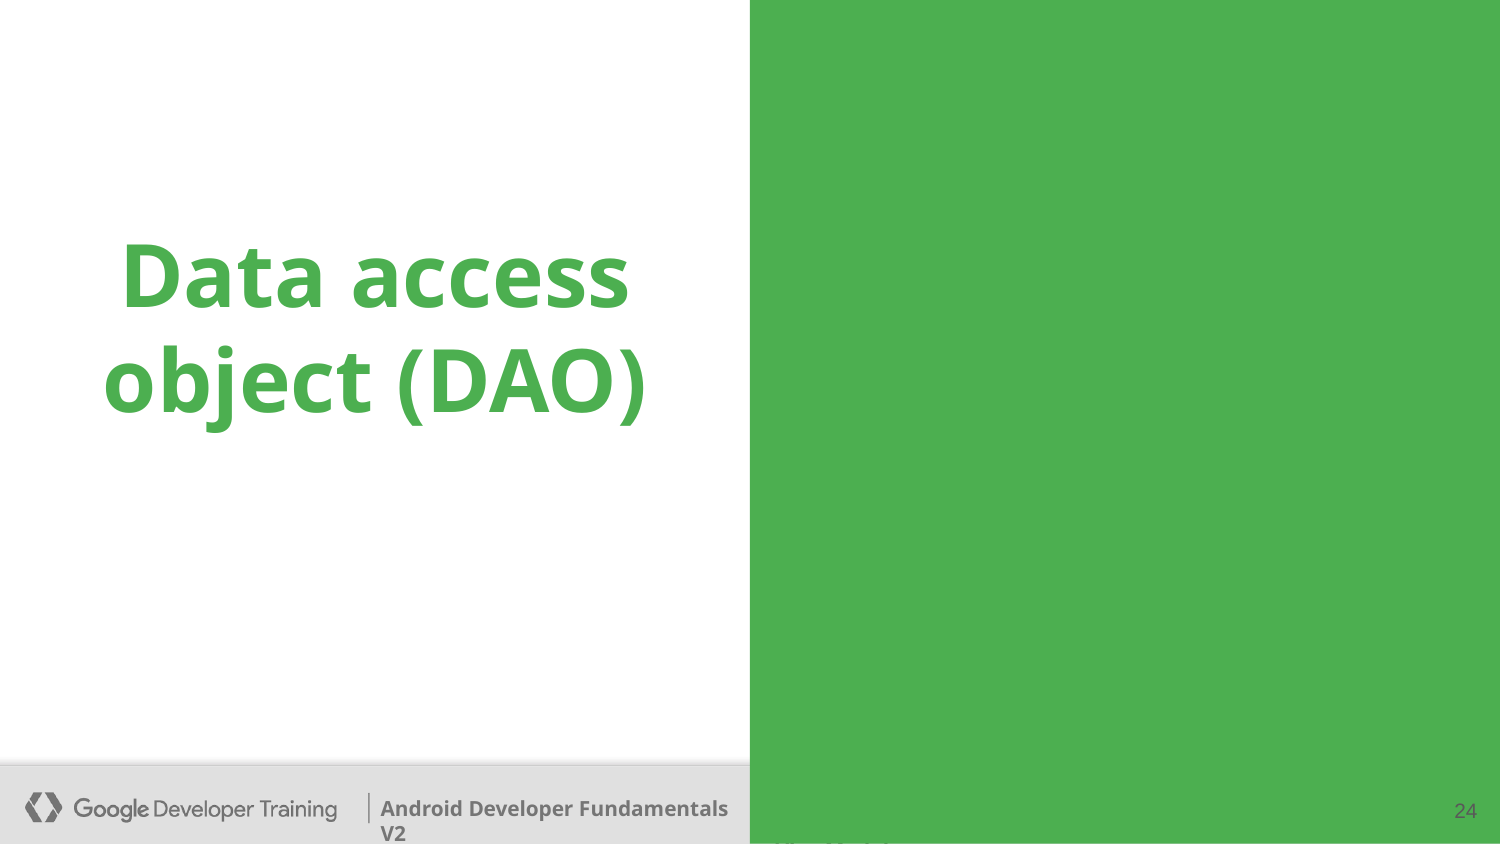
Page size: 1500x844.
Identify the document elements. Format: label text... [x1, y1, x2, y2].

title Data access object (DAO) [43, 202, 708, 446]
slide_number ‹#› [1402, 777, 1493, 842]
picture [0, 0, 749, 844]
